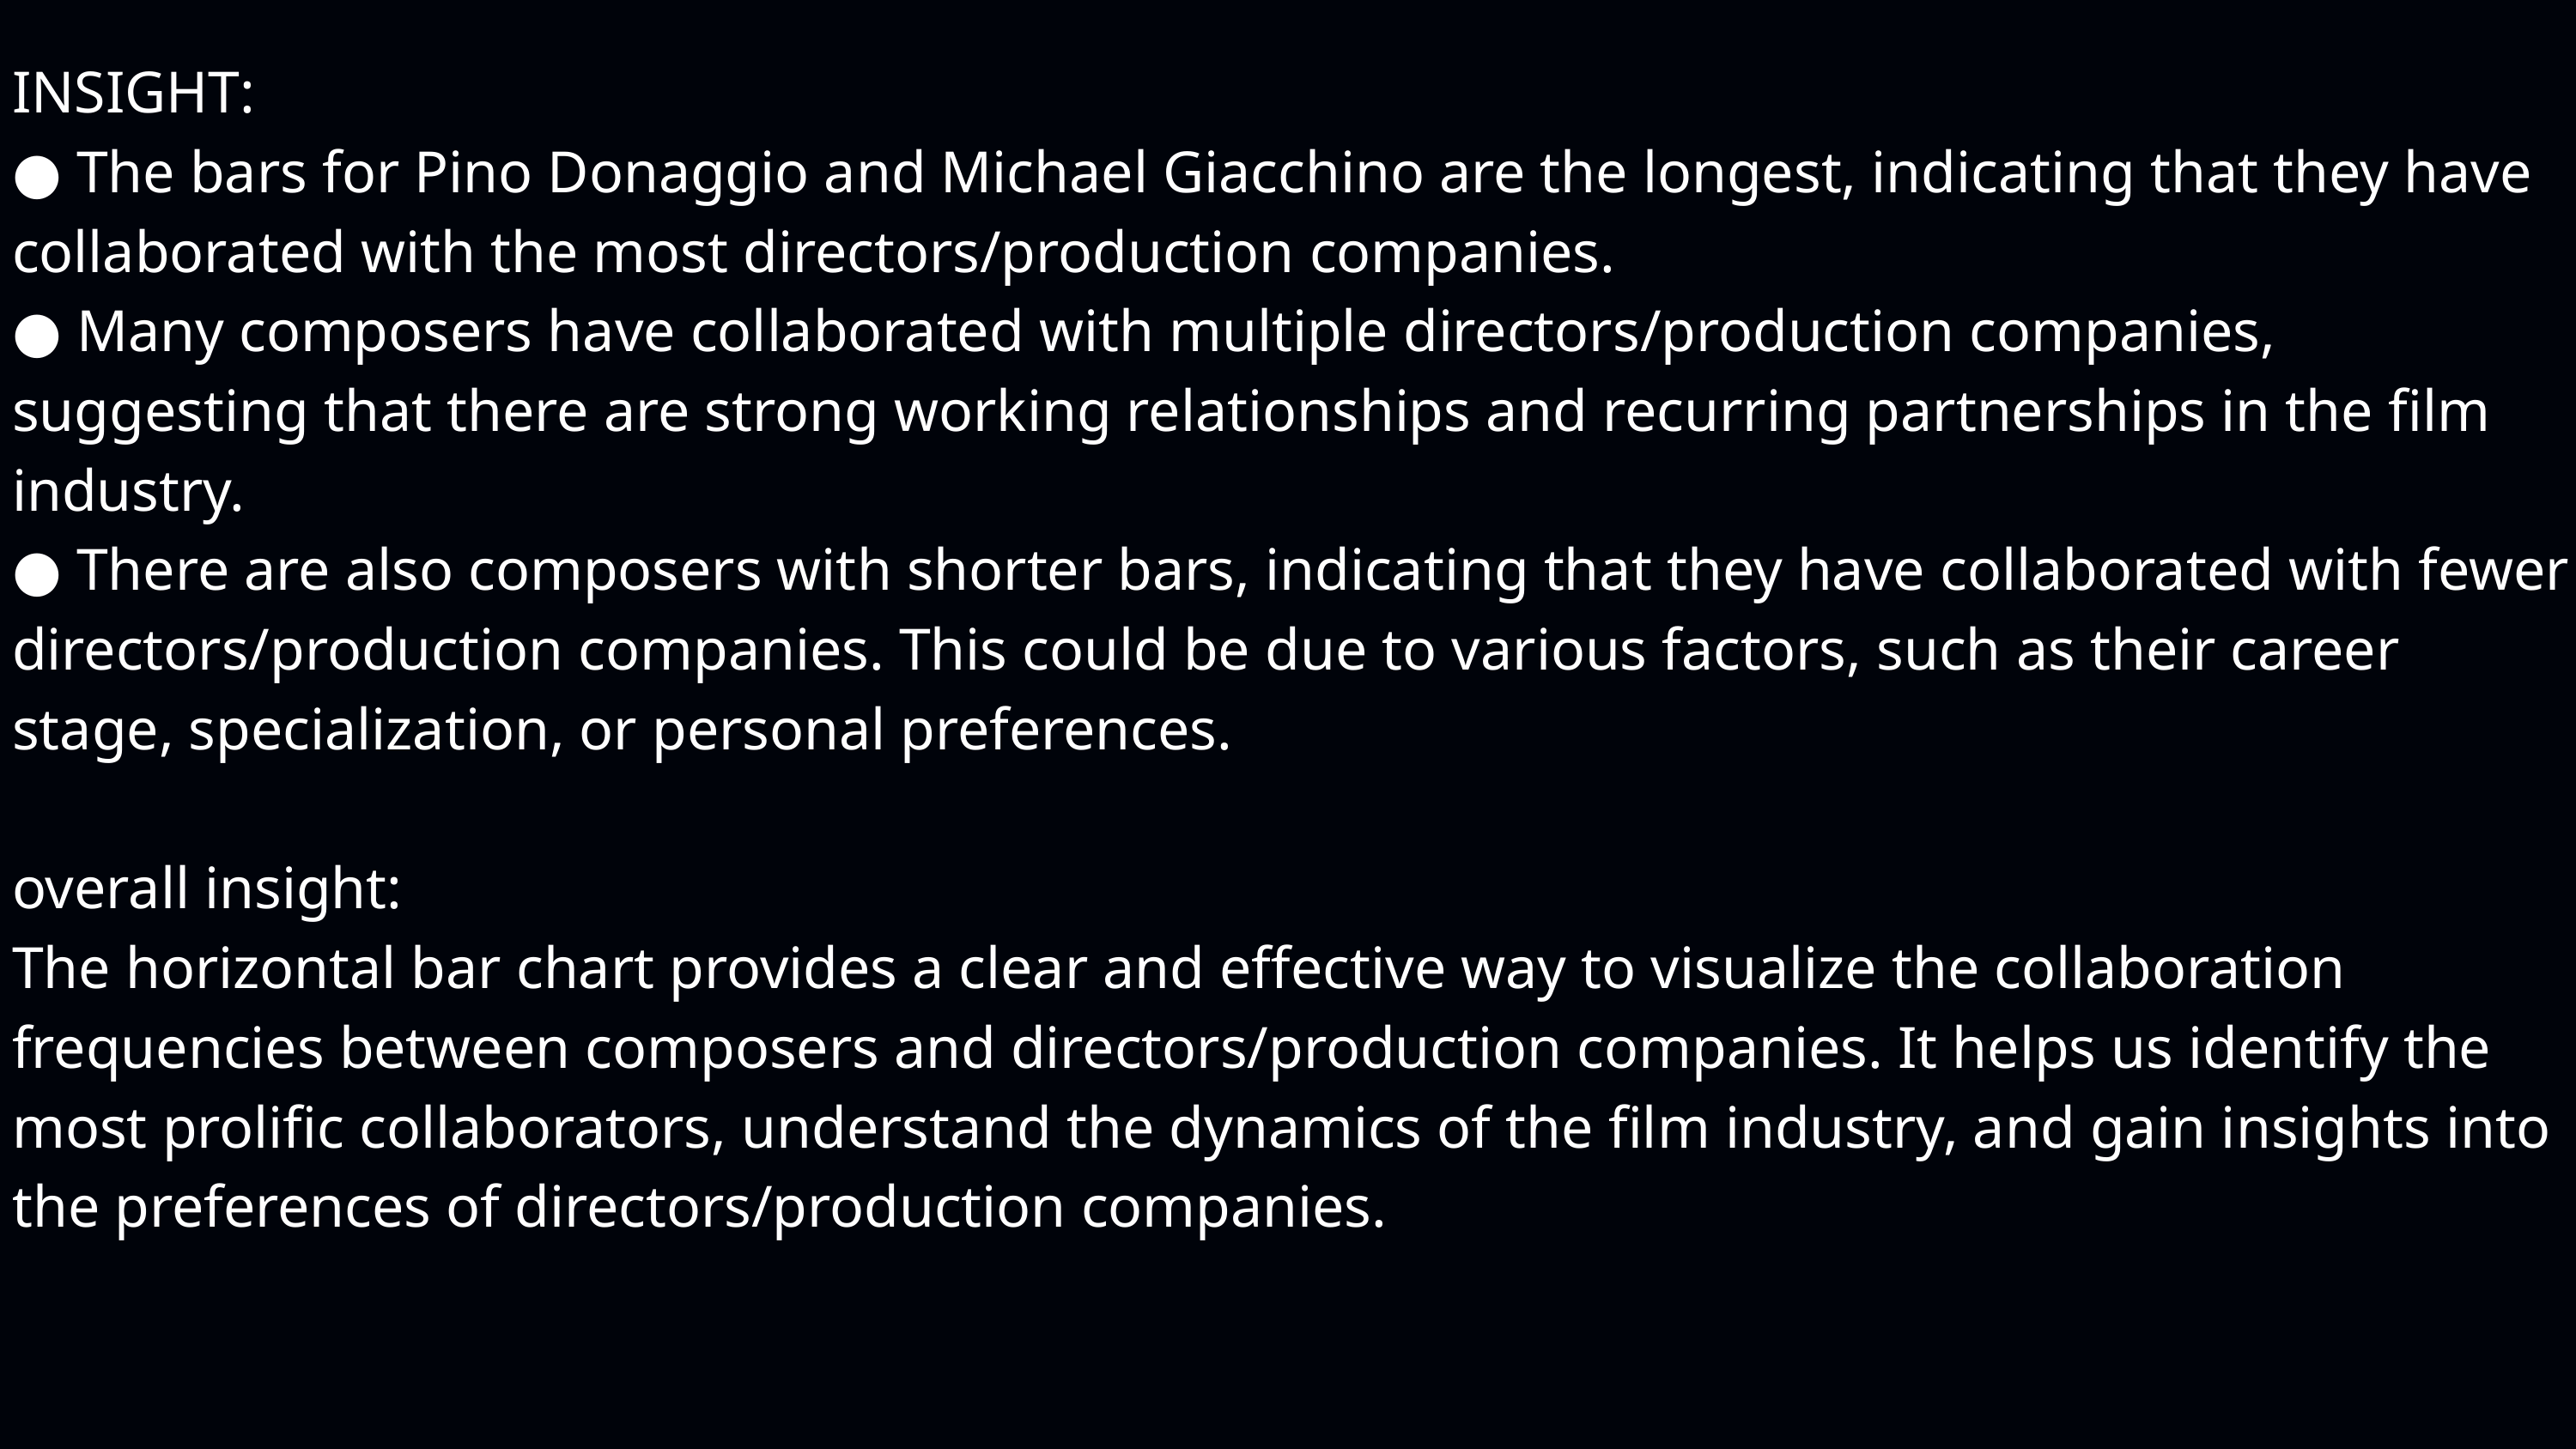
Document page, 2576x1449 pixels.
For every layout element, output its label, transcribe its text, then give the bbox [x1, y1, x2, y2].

text_box INSIGHT: ● The bars for Pino Donaggio and Michael Giacchino are the longest, indicating that they have collaborated with the most directors/production companies. ● Many composers have collaborated with multiple directors/production companies, suggesting that there are strong working relationships and recurring partnerships in the film industry. ● There are also composers with shorter bars, indicating that they have collaborated with fewer directors/production companies. This could be due to various factors, such as their career stage, specialization, or personal preferences. overall insight: The horizontal bar chart provides a clear and effective way to visualize the collaboration frequencies between composers and directors/production companies. It helps us identify the most prolific collaborators, understand the dynamics of the film industry, and gain insights into the preferences of directors/production companies. [12, 45, 2576, 1240]
